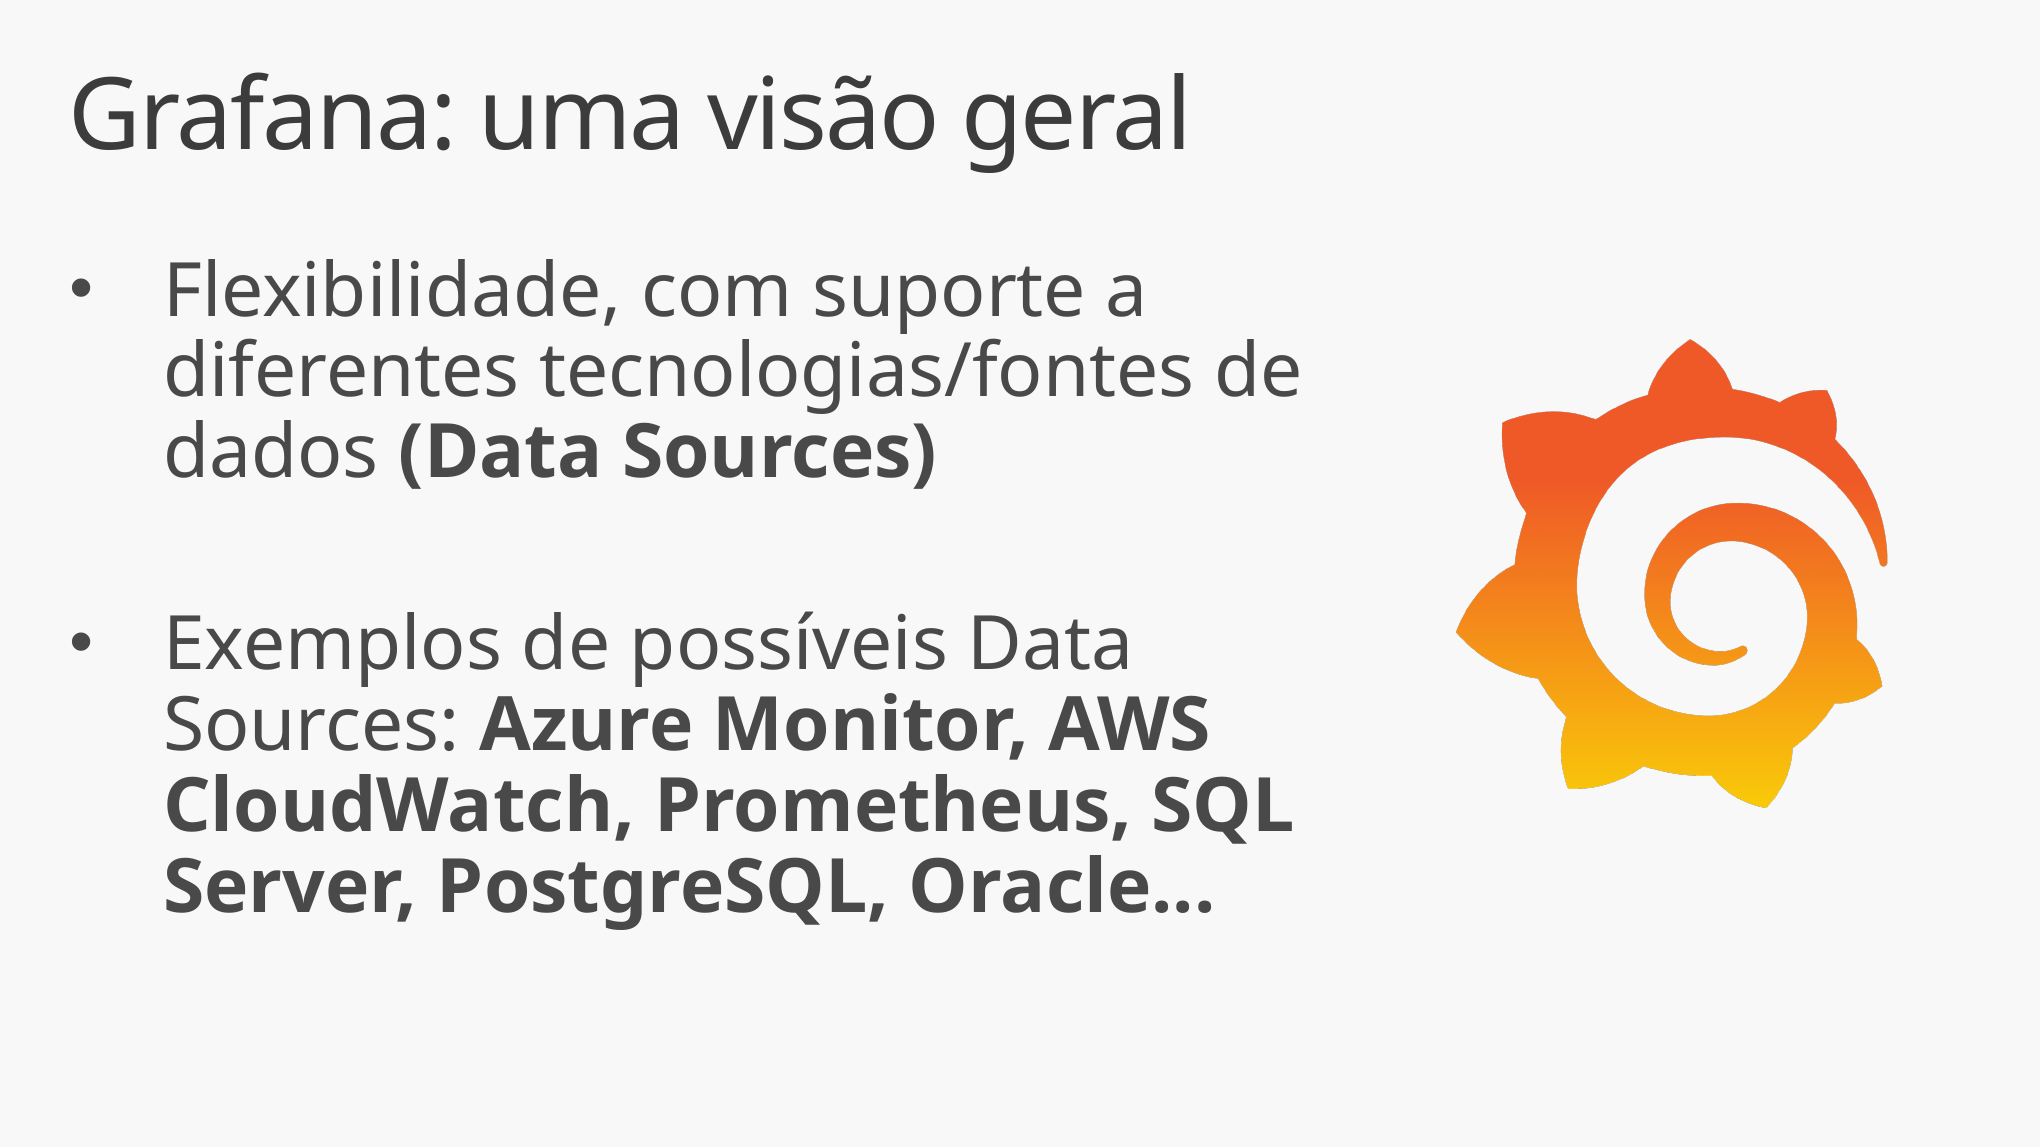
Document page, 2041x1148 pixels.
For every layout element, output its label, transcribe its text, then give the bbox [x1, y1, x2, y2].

list Flexibilidade, com suporte a diferentes tecnologias/fontes de dados (Data Sources) Exemplos de possíveis Data Sources: Azure Monitor, AWS CloudWatch, Prometheus, SQL Server, PostgreSQL, Oracle... [45, 236, 1420, 958]
title Grafana: uma visão geral [45, 48, 1996, 199]
picture [1444, 338, 1898, 810]
